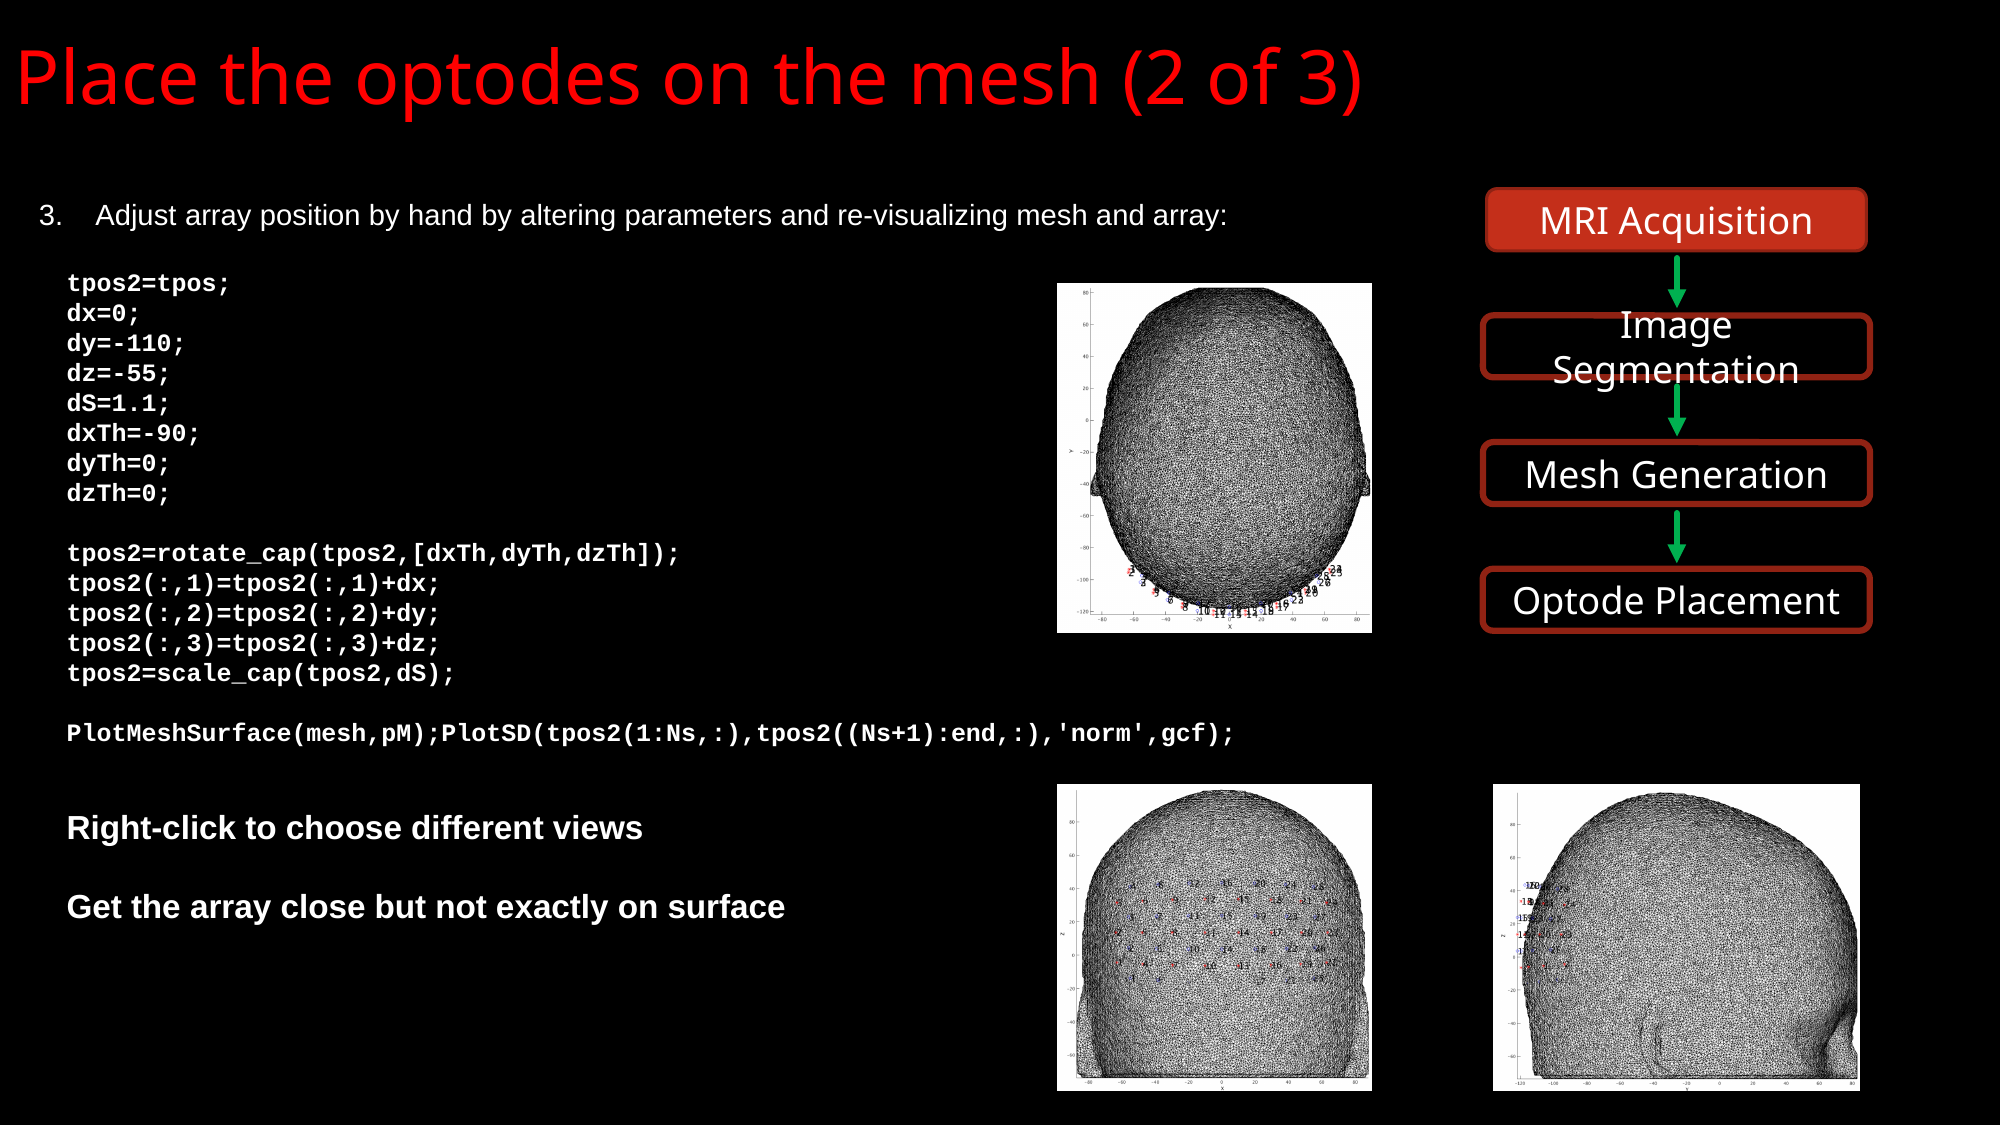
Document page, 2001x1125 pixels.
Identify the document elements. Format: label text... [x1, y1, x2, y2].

picture [1493, 783, 1861, 1092]
text_box MRI Acquisition [1485, 187, 1868, 253]
text_box Place the optodes on the mesh (2 of 3) [0, 0, 2000, 149]
text_box Image Segmentation [1481, 313, 1872, 379]
picture [1056, 282, 1373, 633]
text_box Optode Placement [1481, 567, 1872, 633]
text_box Adjust array position by hand by altering parameters and re-visualizing mesh and array: [24, 188, 1402, 239]
text_box tpos2=tpos; dx=0; dy=-110; dz=-55; dS=1.1; dxTh=-90; dyTh=0; dzTh=0; tpos2=rotate_cap(tpos2,[dxTh,dyTh,dzTh]); tpos2(:,1)=tpos2(:,1)+dx; tpos2(:,2)=tpos2(:,2)+dy; tpos2(:,3)=tpos2(:,3)+dz; tpos2=scale_cap(tpos2,dS); PlotMeshSurface(mesh,pM);PlotSD(tpos2(1:Ns,:),tpos2((Ns+1):end,:),'norm',gcf); Right-click to choose different views Get the array close but not exactly on surface [51, 259, 1252, 933]
text_box Mesh Generation [1481, 440, 1872, 506]
picture [1056, 783, 1373, 1092]
